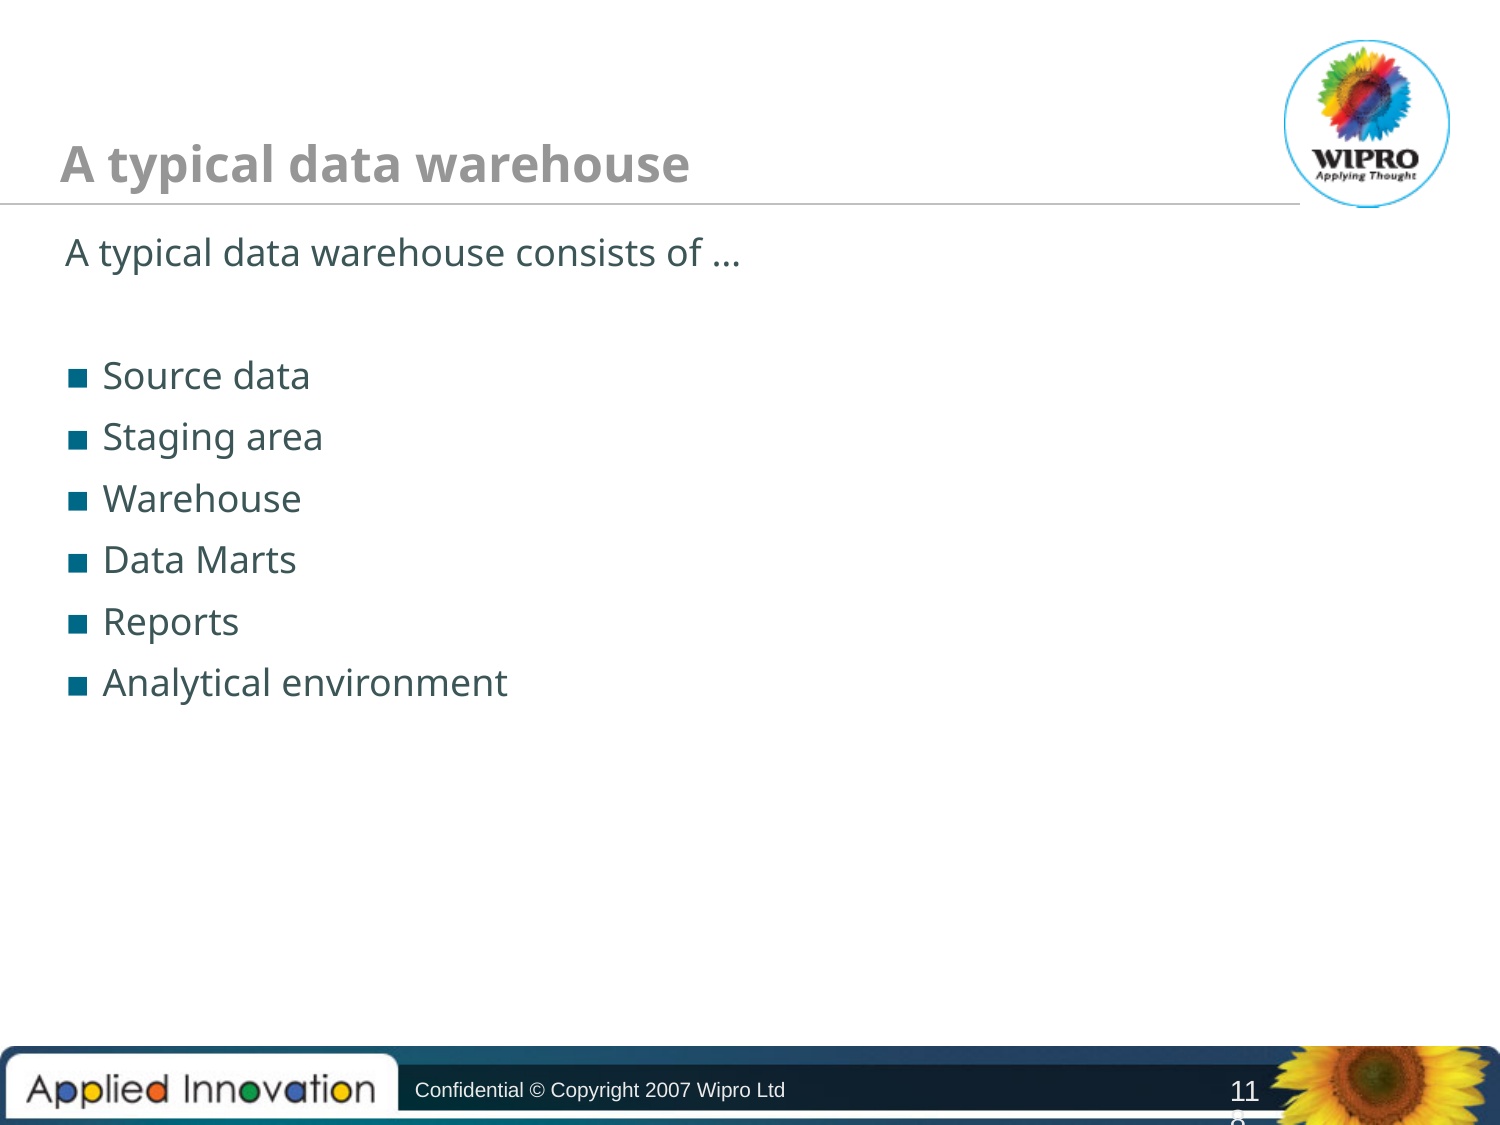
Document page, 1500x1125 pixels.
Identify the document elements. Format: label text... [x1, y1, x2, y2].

picture [1233, 1120, 1241, 1125]
title A typical data warehouse [0, 24, 1300, 200]
picture [0, 1046, 1500, 1125]
list A typical data warehouse consists of … Source data Staging area Warehouse Data Marts Reports Analytical environment [50, 212, 1450, 925]
picture [1284, 37, 1450, 208]
picture [1233, 1112, 1241, 1118]
footer Confidential © Copyright 2007 Wipro Ltd [399, 1057, 975, 1121]
